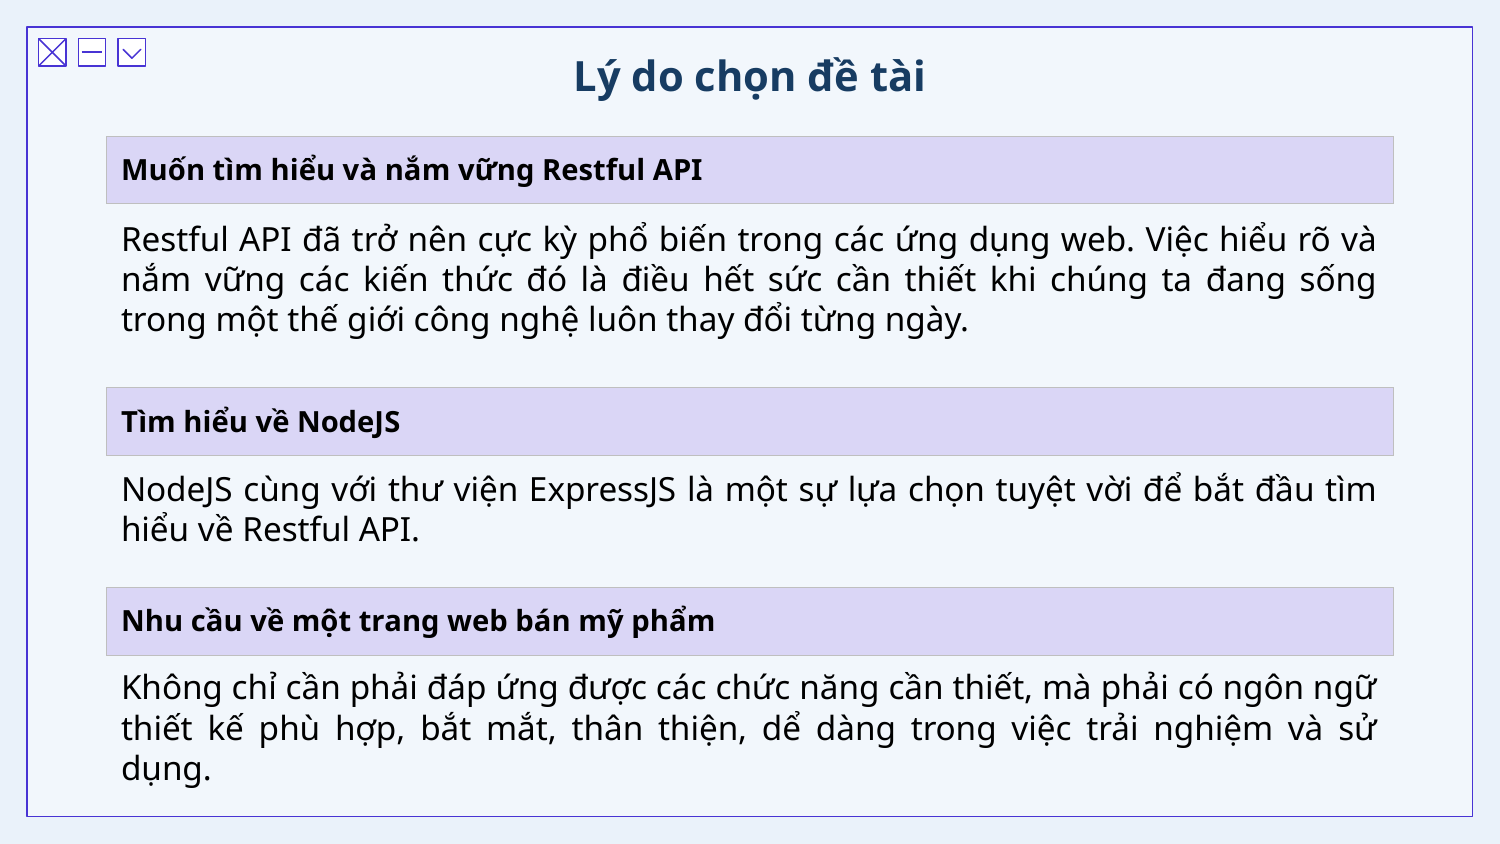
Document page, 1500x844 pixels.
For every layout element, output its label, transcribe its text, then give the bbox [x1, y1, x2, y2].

text_box Tìm hiểu về NodeJS [106, 387, 1394, 456]
text_box NodeJS cùng với thư viện ExpressJS là một sự lựa chọn tuyệt vời để bắt đầu tìm hiểu về Restful API. [106, 461, 1394, 556]
text_box Muốn tìm hiểu và nắm vững Restful API [106, 136, 1394, 204]
text_box Restful API đã trở nên cực kỳ phổ biến trong các ứng dụng web. Việc hiểu rõ và nắm vững các kiến thức đó là điều hết sức cần thiết khi chúng ta đang sống trong một thế giới công nghệ luôn thay đổi từng ngày. [106, 210, 1394, 345]
text_box Nhu cầu về một trang web bán mỹ phẩm [106, 587, 1394, 656]
title Lý do chọn đề tài [443, 34, 1057, 129]
text_box Không chỉ cần phải đáp ứng được các chức năng cần thiết, mà phải có ngôn ngữ thiết kế phù hợp, bắt mắt, thân thiện, dể dàng trong việc trải nghiệm và sử dụng. [106, 659, 1394, 794]
